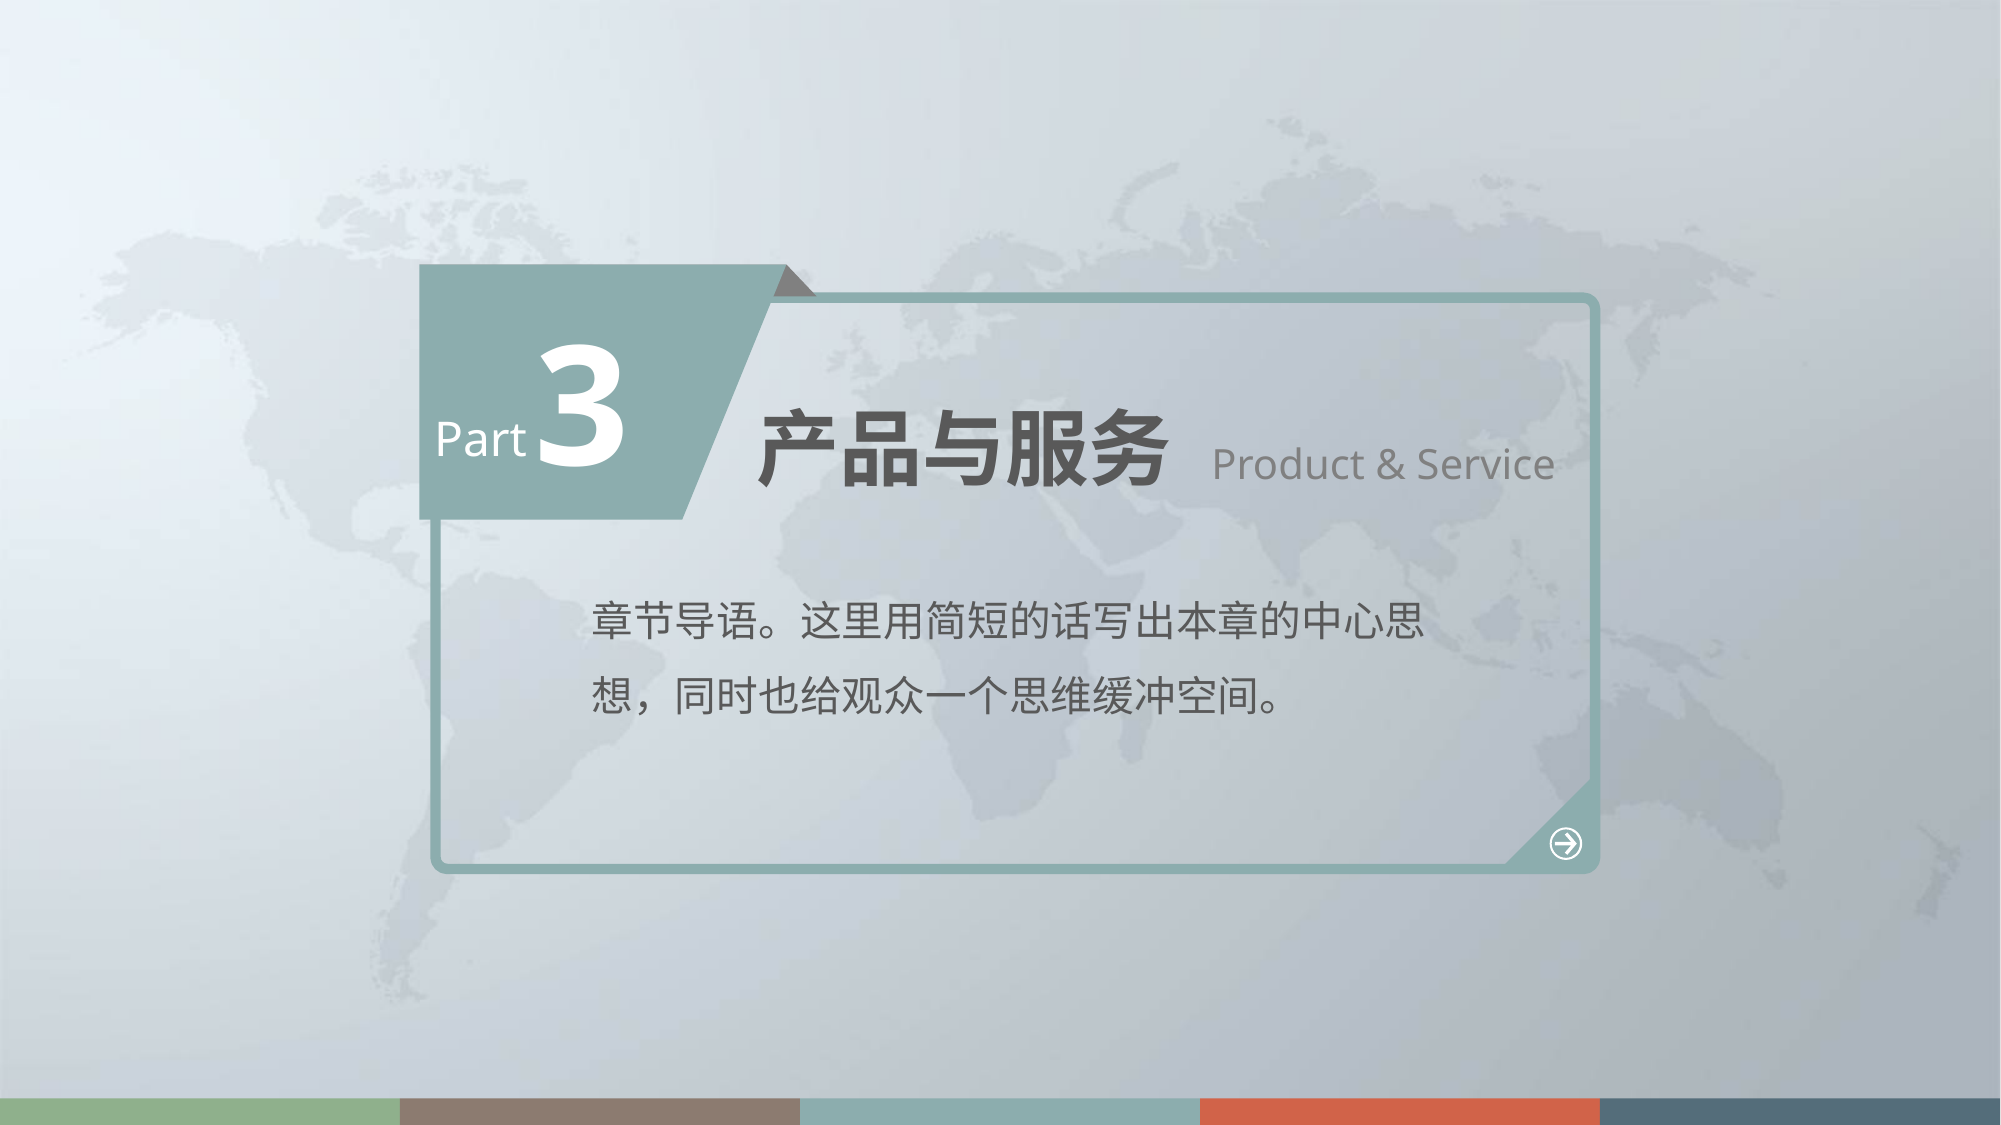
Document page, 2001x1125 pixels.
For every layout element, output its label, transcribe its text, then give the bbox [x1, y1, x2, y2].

text_box 3 [519, 291, 634, 507]
text_box 章节导语。这里用简短的话写出本章的中心思想，同时也给观众一个思维缓冲空间。 [576, 562, 1449, 728]
text_box 产品与服务 Product & Service [718, 388, 1594, 504]
text_box [774, 265, 817, 297]
text_box [1500, 773, 1596, 869]
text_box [0, 1098, 2000, 1125]
picture [0, 0, 2001, 1125]
text_box [419, 264, 787, 520]
text_box [1549, 827, 1583, 860]
text_box Part [434, 409, 528, 467]
text_box [435, 297, 1596, 869]
